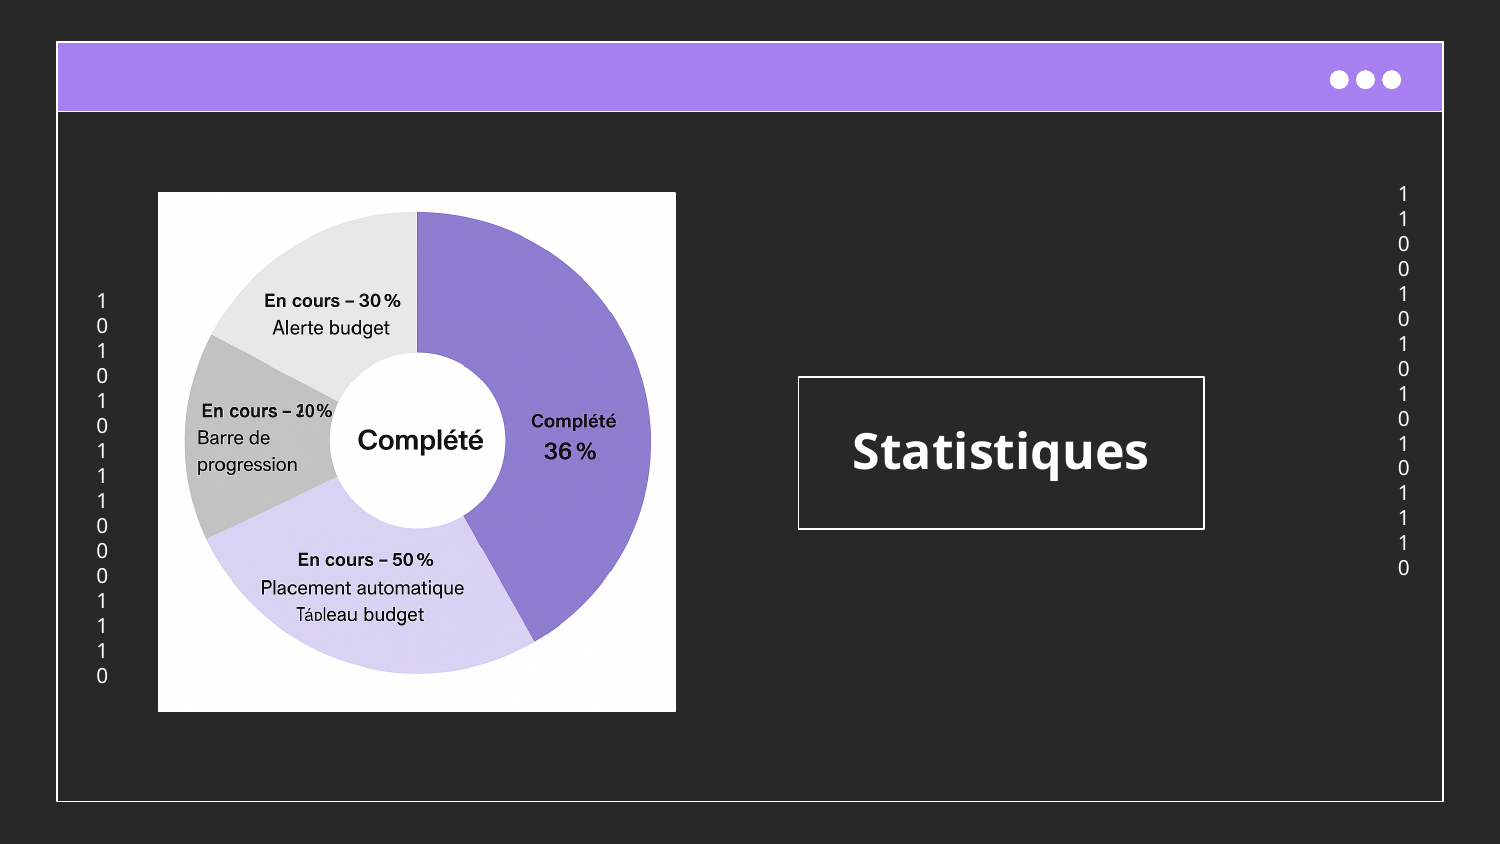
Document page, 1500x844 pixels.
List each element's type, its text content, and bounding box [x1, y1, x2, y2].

title Statistiques [798, 376, 1205, 530]
picture [158, 193, 675, 712]
